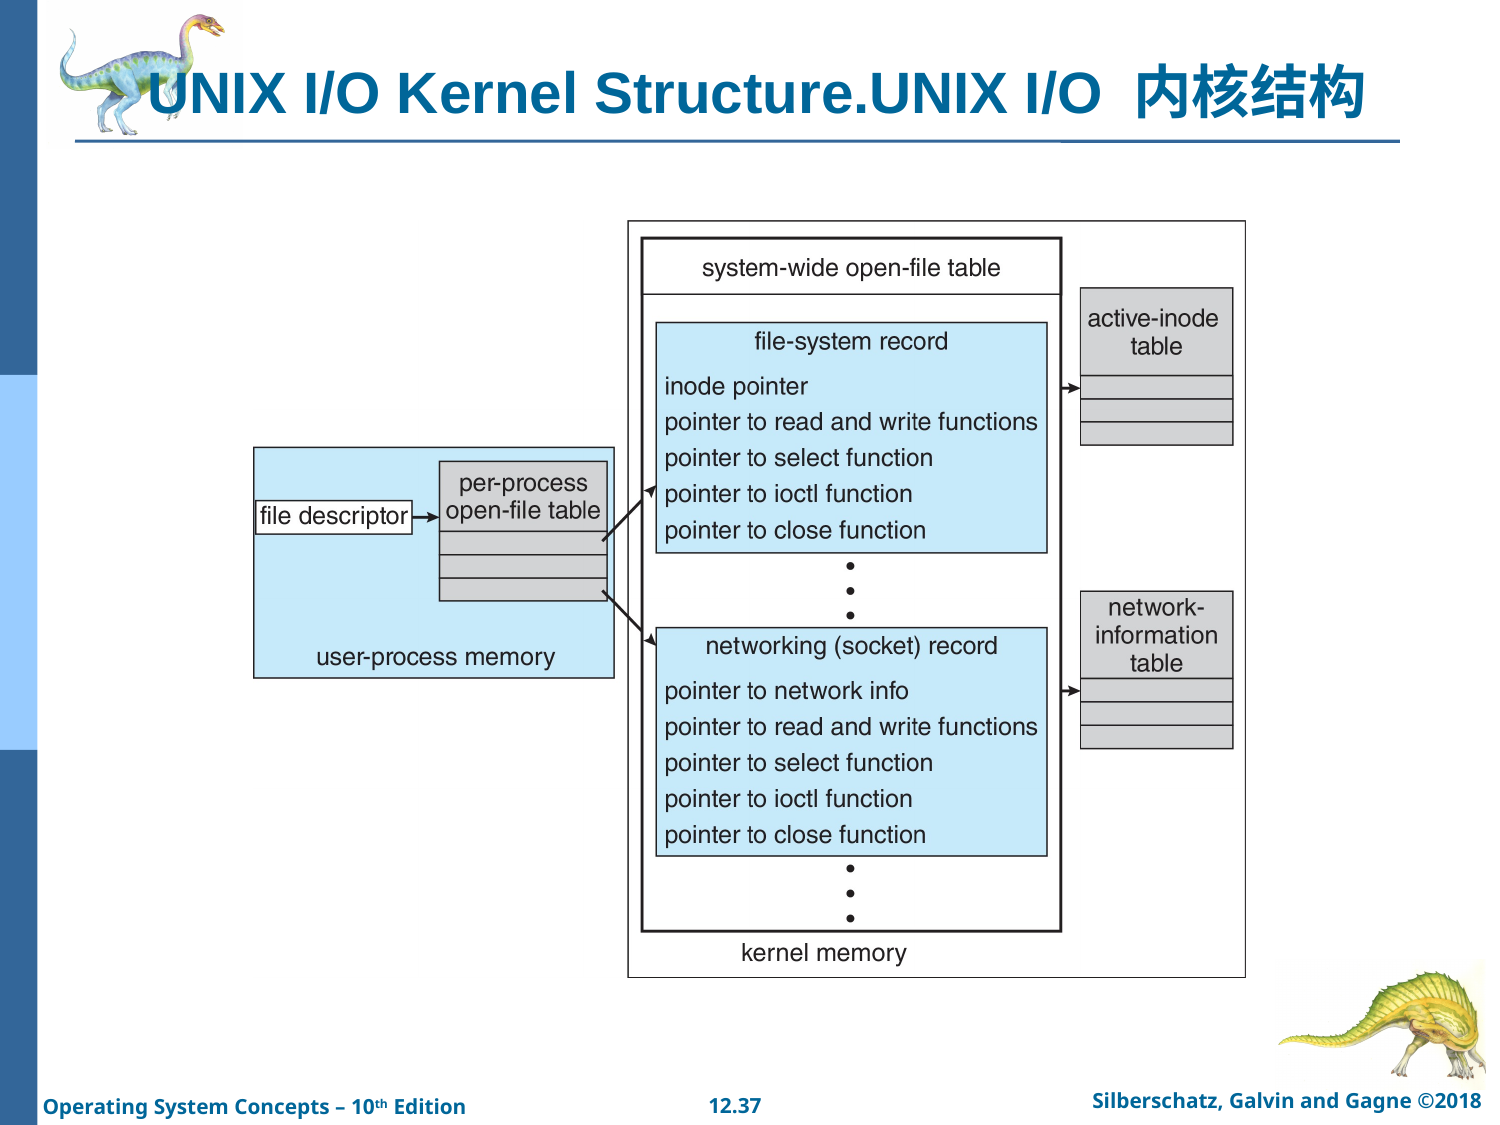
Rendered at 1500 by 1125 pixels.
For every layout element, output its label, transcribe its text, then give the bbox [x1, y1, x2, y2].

title UNIX I/O Kernel Structure.UNIX I/O 内核结构 [111, 38, 1404, 133]
picture [1275, 959, 1486, 1090]
picture [46, 0, 243, 149]
picture [253, 220, 1247, 978]
